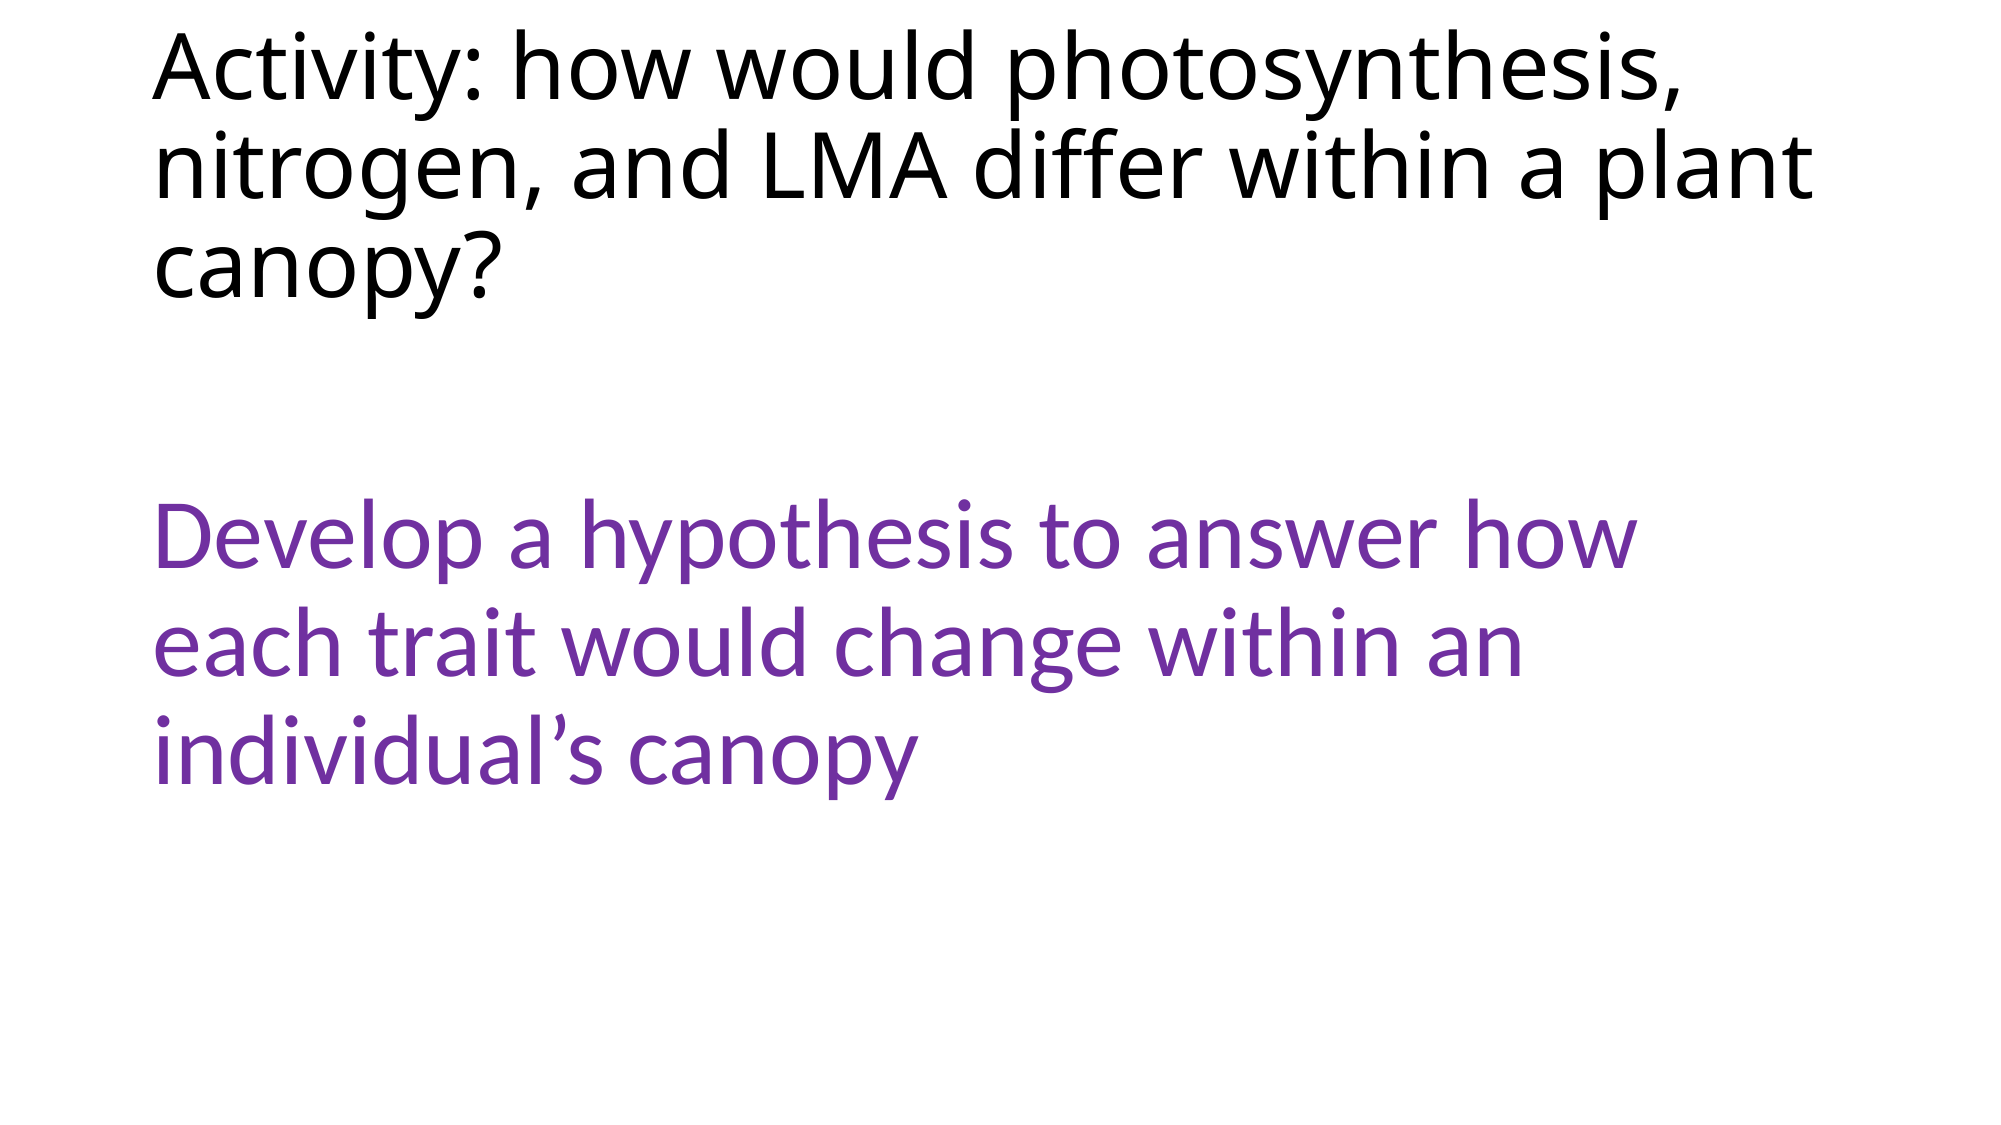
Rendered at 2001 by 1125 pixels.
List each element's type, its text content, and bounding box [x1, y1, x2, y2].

title Activity: how would photosynthesis, nitrogen, and LMA differ within a plant canopy? [137, 59, 1863, 278]
list Develop a hypothesis to answer how each trait would change within an individual’s canopy [137, 474, 1863, 1014]
